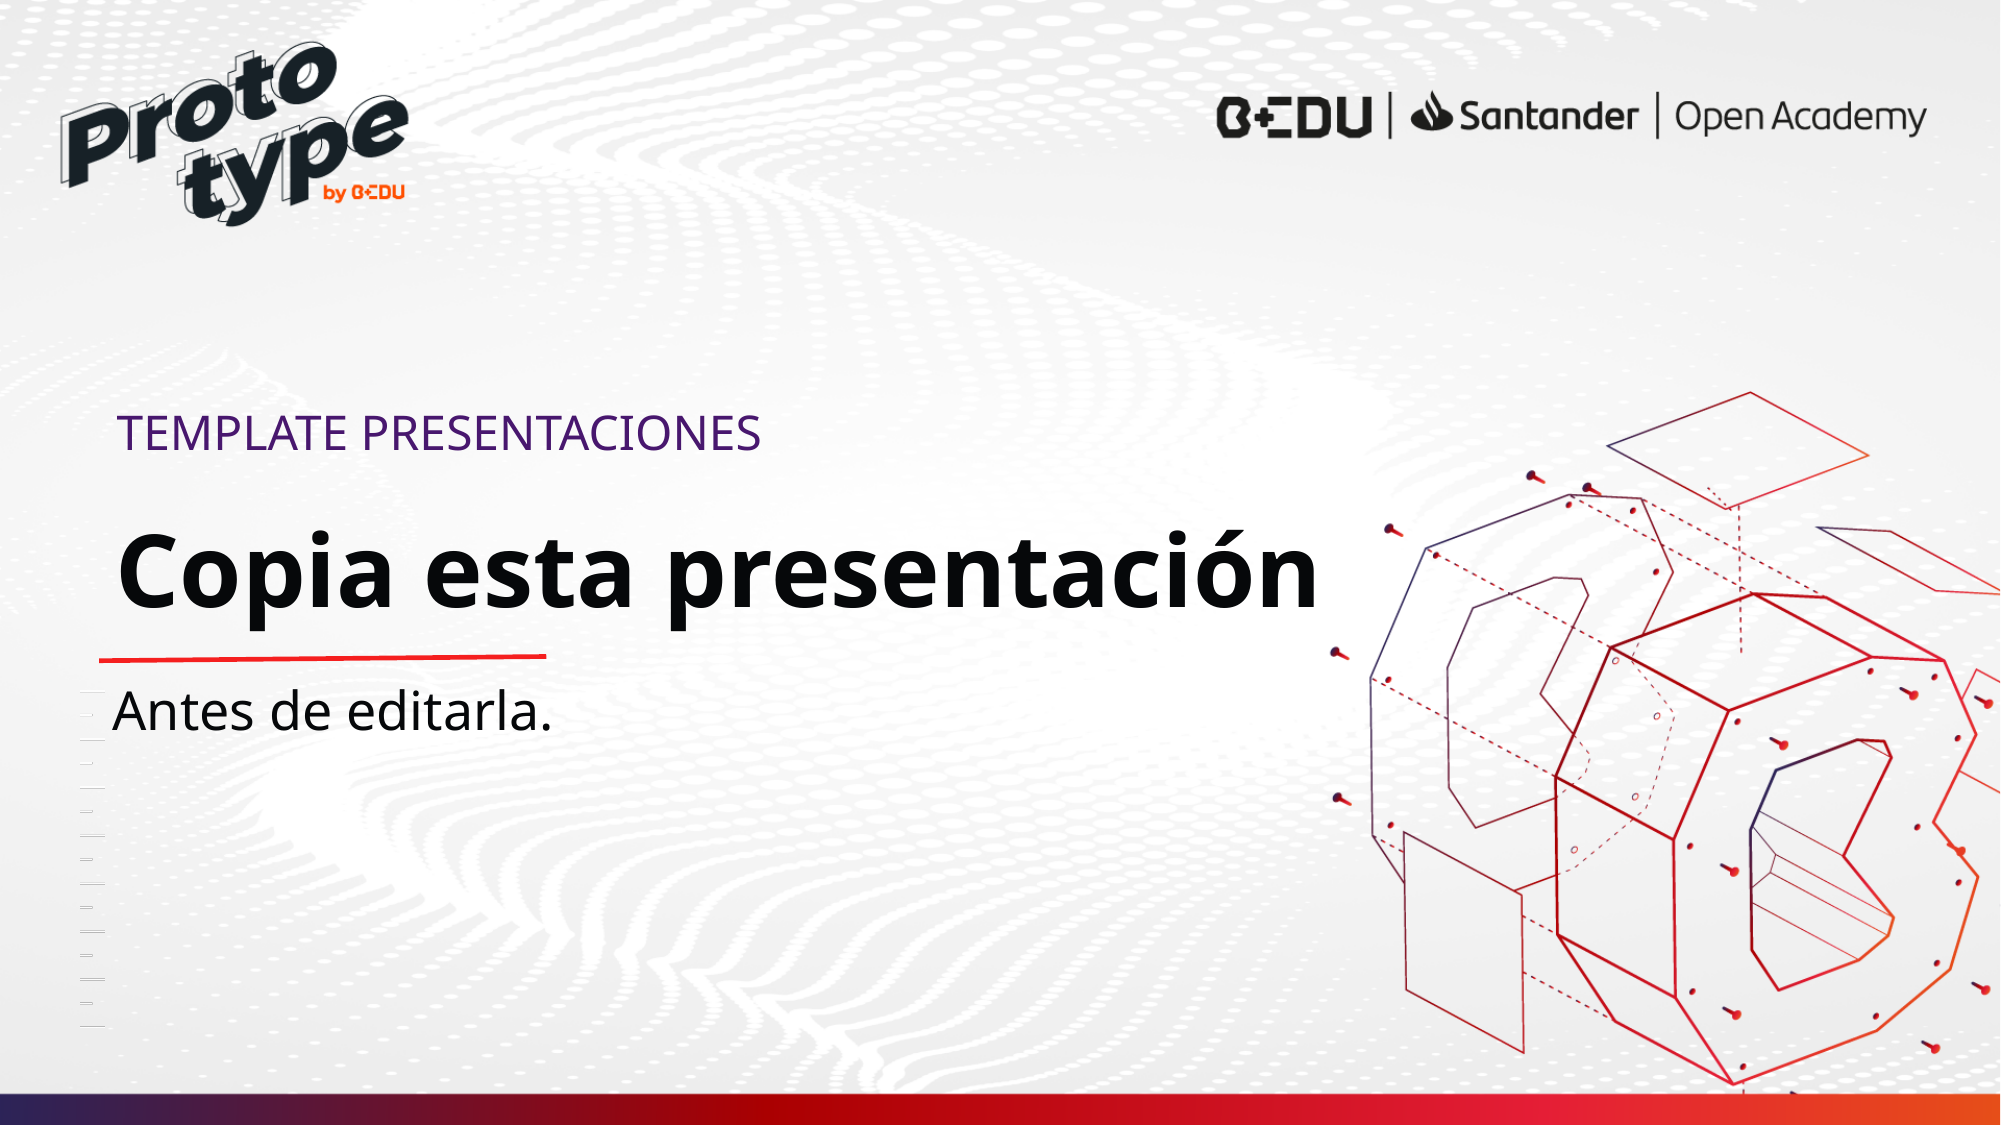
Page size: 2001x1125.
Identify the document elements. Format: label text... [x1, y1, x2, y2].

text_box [98, 656, 547, 661]
picture [0, 0, 2001, 1125]
text_box TEMPLATE PRESENTACIONES [97, 382, 1263, 477]
text_box Antes de editarla. [93, 657, 951, 763]
text_box Copia esta presentación [96, 476, 1605, 658]
